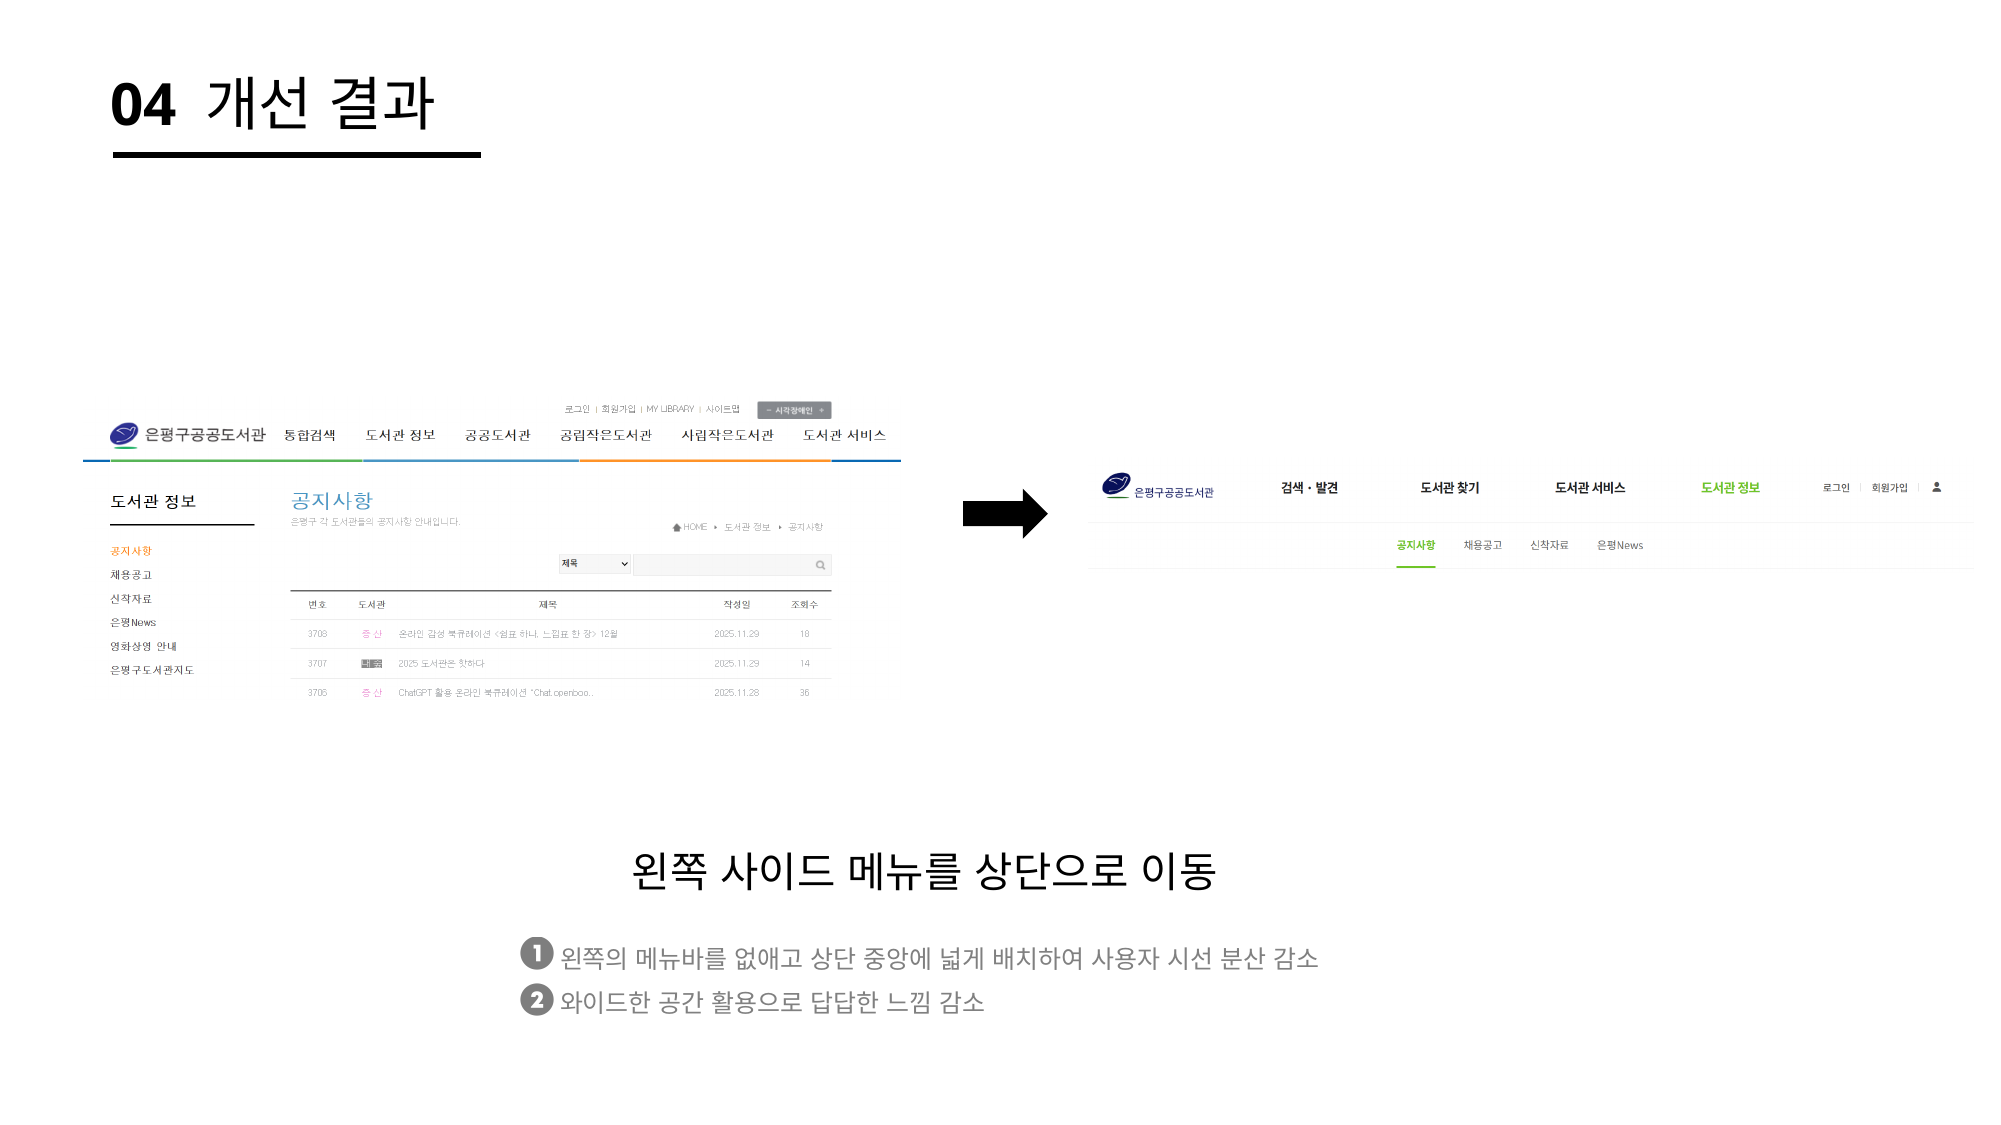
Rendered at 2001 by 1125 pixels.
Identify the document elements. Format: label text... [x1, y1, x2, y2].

picture [520, 936, 554, 970]
picture [520, 982, 554, 1017]
picture [82, 395, 902, 701]
text_box 왼쪽의 메뉴바를 없애고 상단 중앙에 넓게 배치하여 사용자 시선 분산 감소 와이드한 공간 활용으로 답답한 느낌 감소 [545, 930, 1455, 1016]
picture [1087, 457, 1974, 574]
text_box [961, 484, 1051, 543]
title 04 개선 결과 [95, 33, 470, 179]
text_box 왼쪽 사이드 메뉴를 상단으로 이동 [616, 830, 1310, 917]
